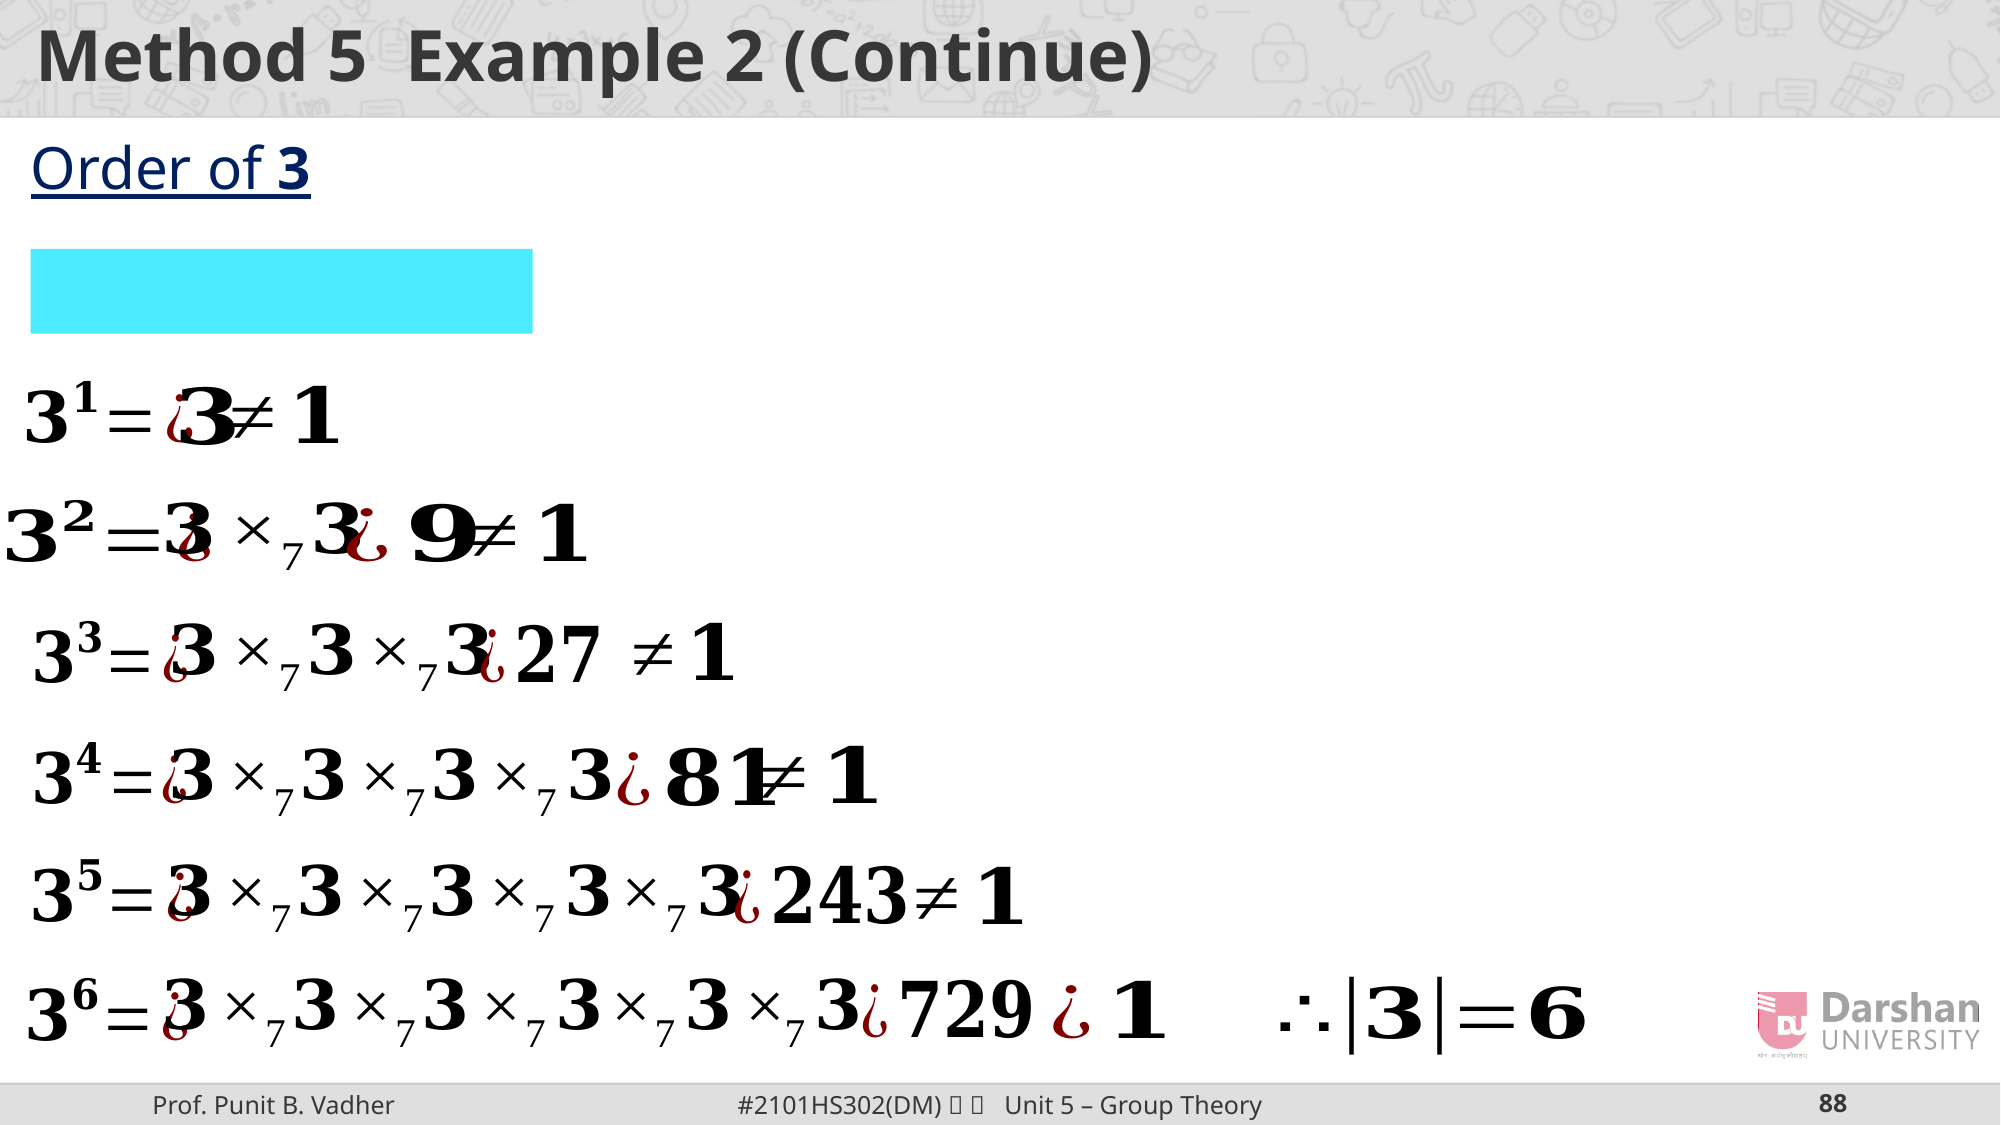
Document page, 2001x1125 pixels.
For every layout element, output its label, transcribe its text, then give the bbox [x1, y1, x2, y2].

text_box Order of 3 [16, 124, 388, 209]
text_box solution [1758, 992, 1979, 1059]
